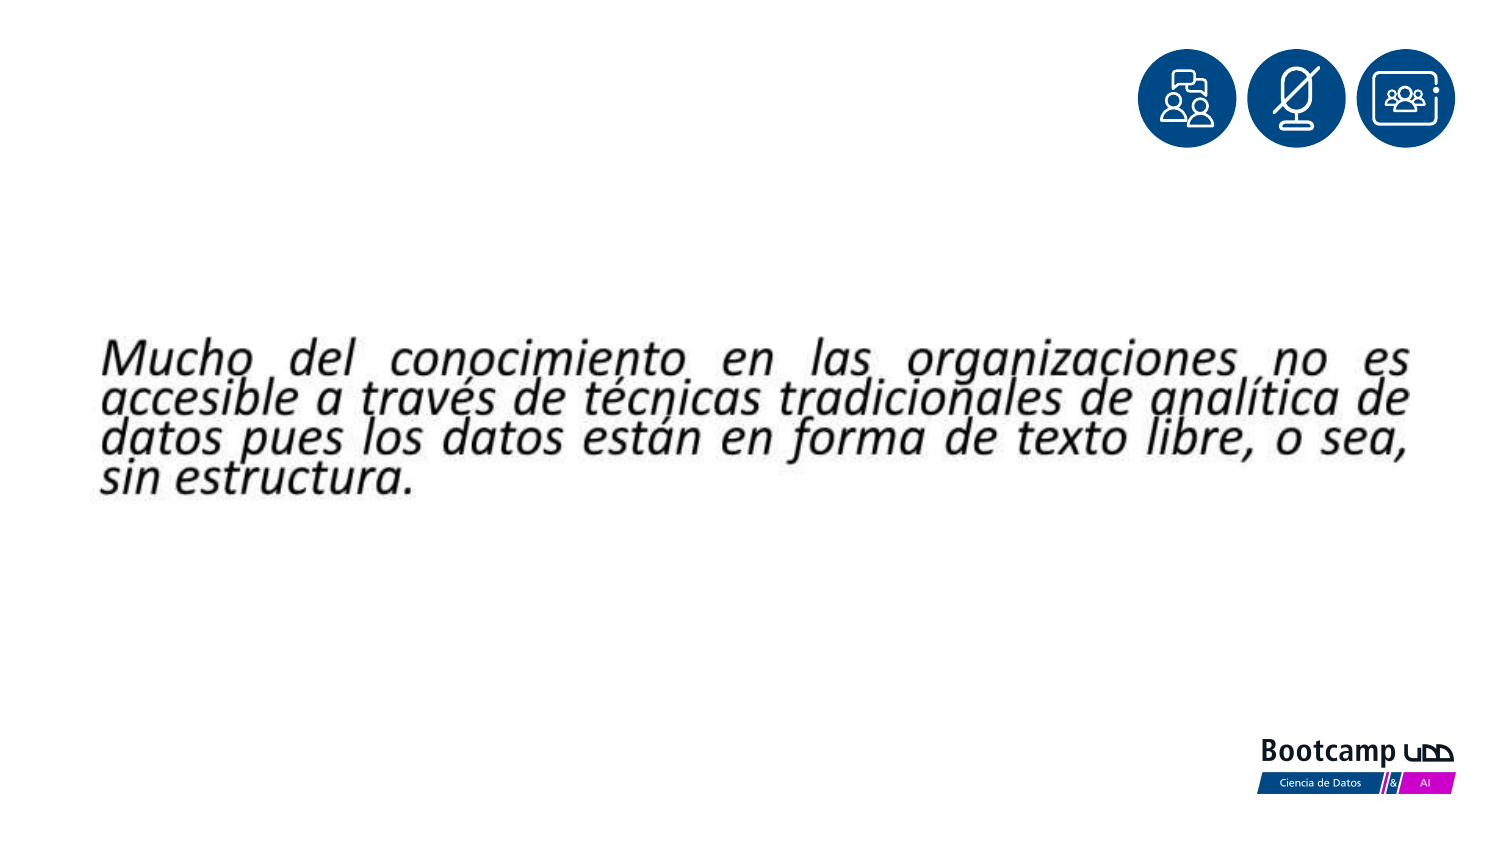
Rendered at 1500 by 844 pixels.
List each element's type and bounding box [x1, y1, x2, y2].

picture [1257, 739, 1456, 794]
picture [90, 336, 1410, 508]
